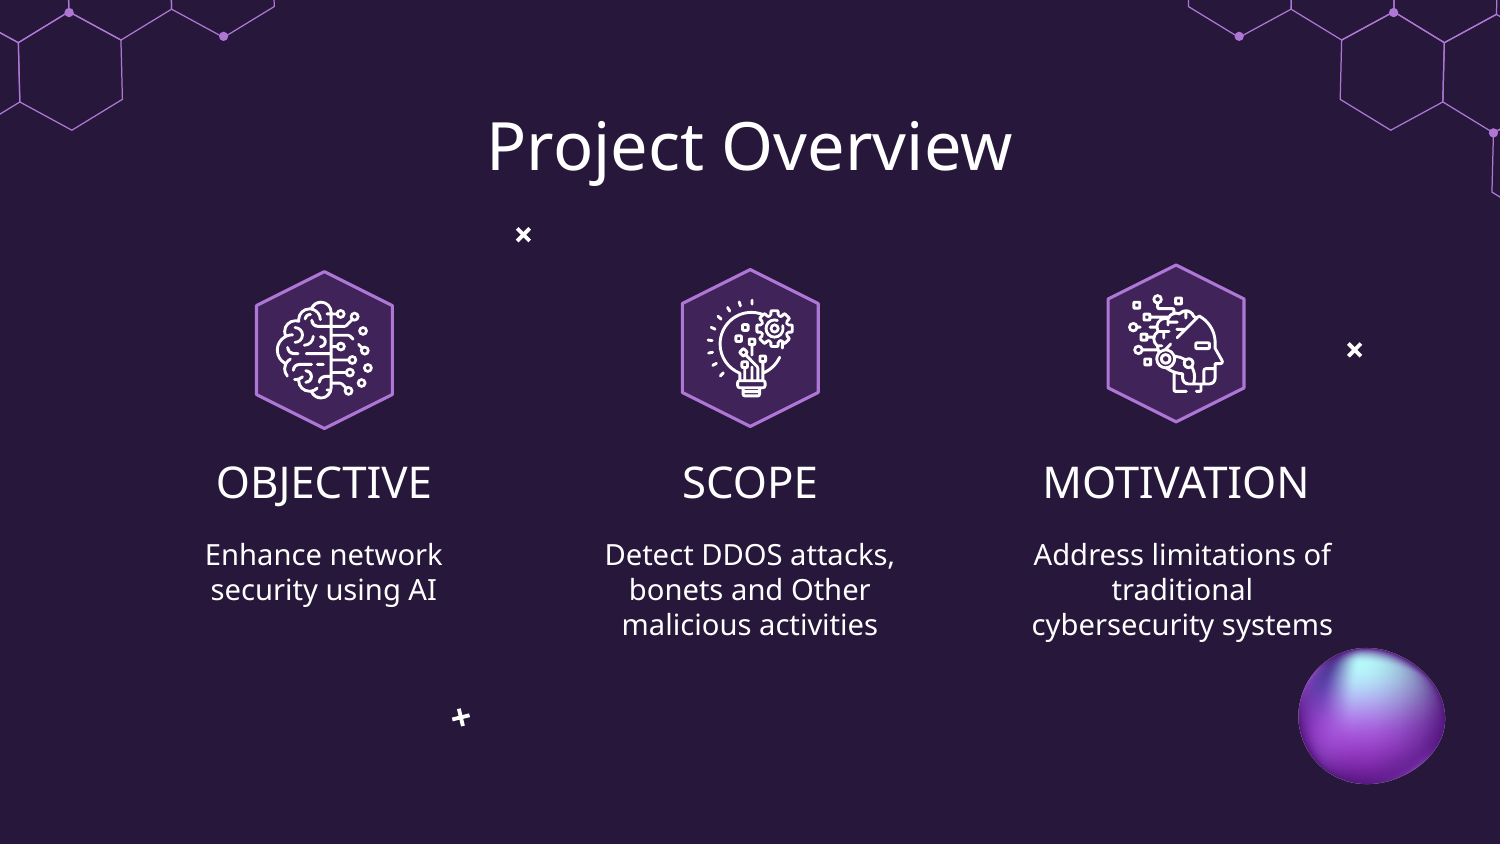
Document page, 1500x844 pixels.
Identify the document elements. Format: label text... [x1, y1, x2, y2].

subtitle MOTIVATION [1004, 447, 1348, 523]
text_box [516, 228, 530, 242]
subtitle SCOPE [578, 447, 922, 523]
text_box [275, 300, 374, 400]
text_box [1108, 265, 1245, 396]
text_box [1136, 402, 1216, 422]
text_box [711, 407, 790, 427]
text_box [256, 271, 393, 403]
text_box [1348, 343, 1362, 357]
picture [1278, 627, 1466, 809]
text_box [283, 408, 366, 429]
subtitle Address limitations of traditional cybersecurity systems [1004, 521, 1361, 670]
subtitle Detect DDOS attacks, bonets and Other malicious activities [578, 523, 922, 670]
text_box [454, 710, 468, 724]
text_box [1127, 293, 1225, 394]
text_box [682, 269, 819, 404]
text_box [706, 298, 795, 398]
title Project Overview [118, 88, 1382, 183]
subtitle Enhance network security using AI [152, 523, 496, 670]
subtitle OBJECTIVE [152, 447, 496, 523]
